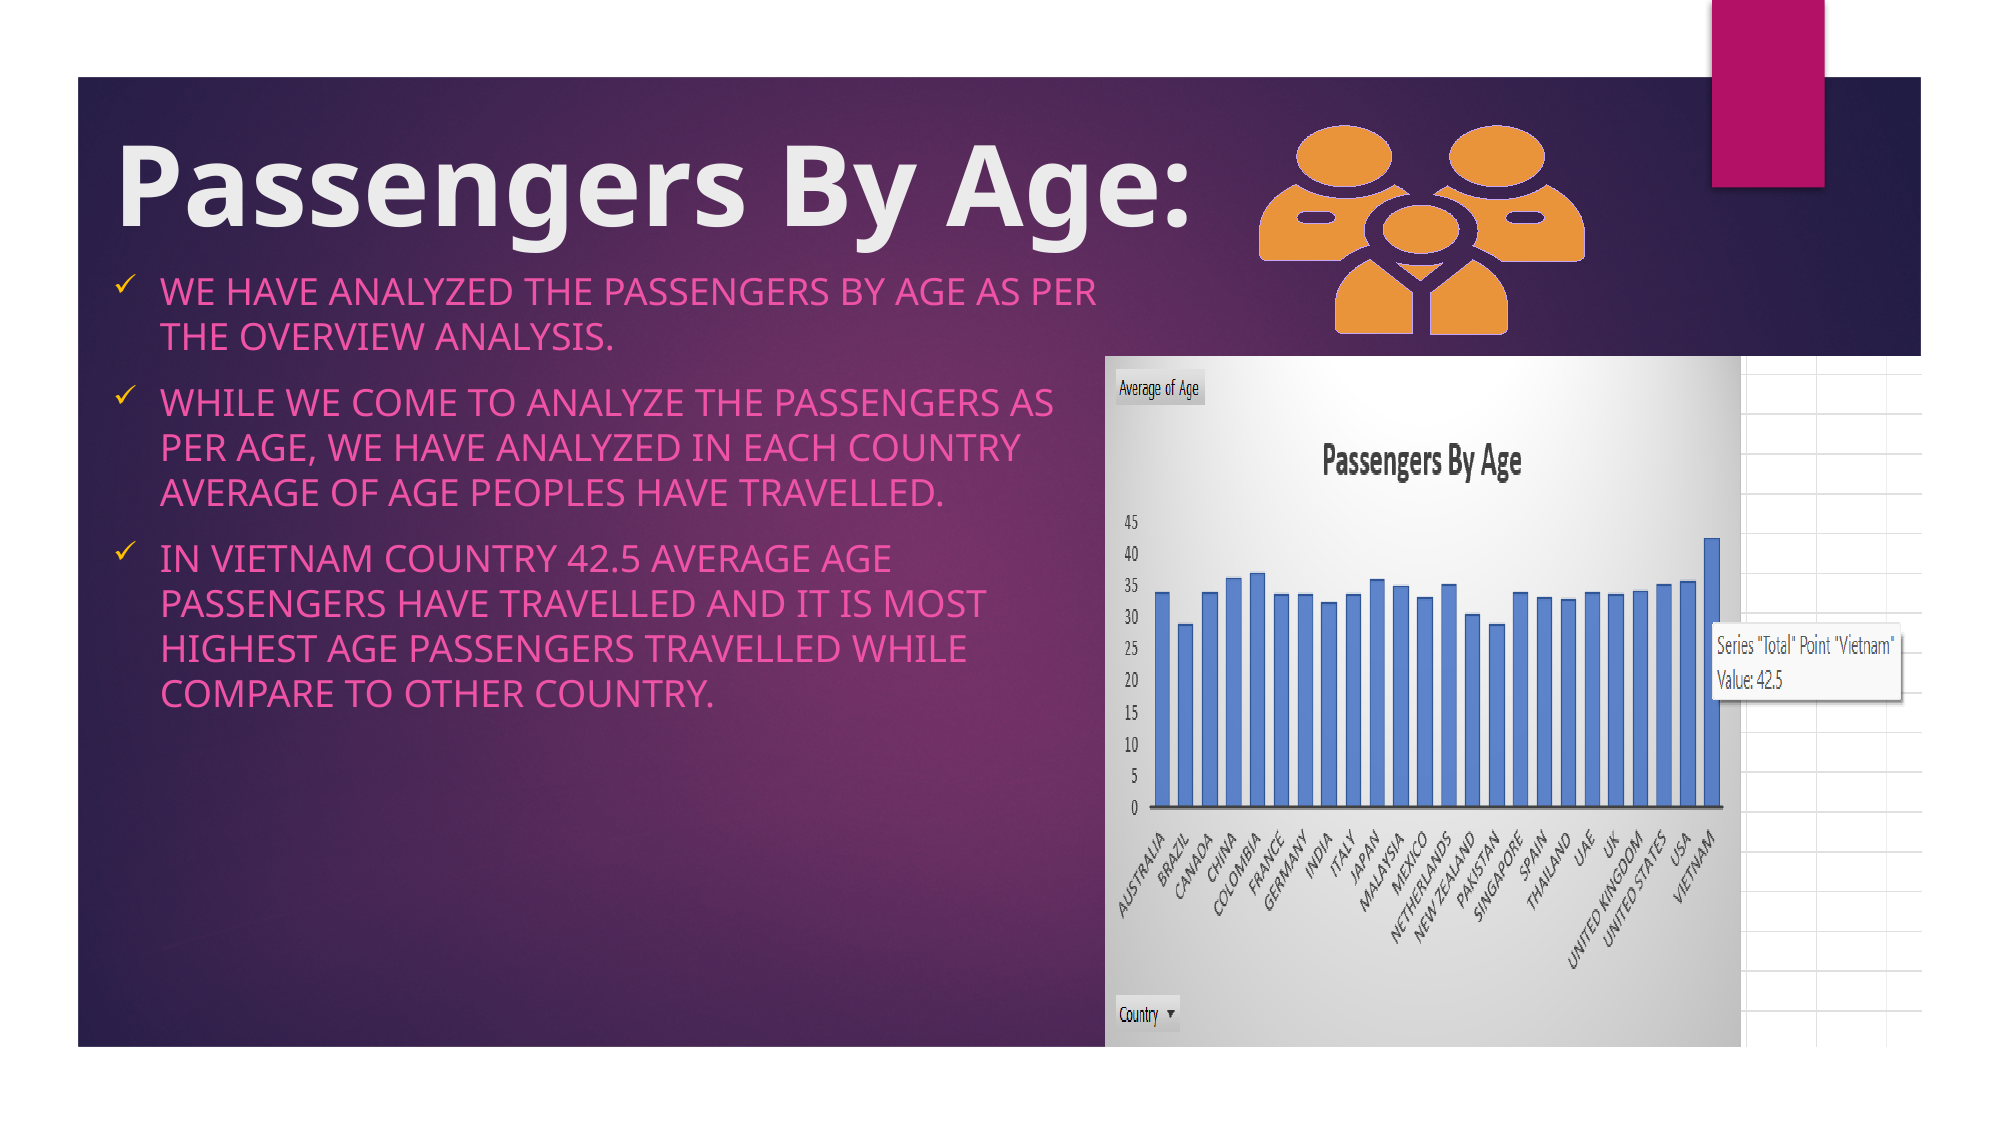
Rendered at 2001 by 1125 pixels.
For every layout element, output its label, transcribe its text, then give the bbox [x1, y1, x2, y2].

picture [1104, 356, 1923, 1047]
title Passengers By Age: [98, 78, 1546, 355]
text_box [1259, 125, 1585, 335]
subtitle We have analyzed the Passengers By Age as per the overview Analysis. While we come to analyze the passengers as per age, we have analyzed in each country average of age peoples have travelled. In Vietnam country 42.5 average age passengers have travelled and it is most highest age passengers travelled while compare to other country. [98, 260, 1142, 978]
